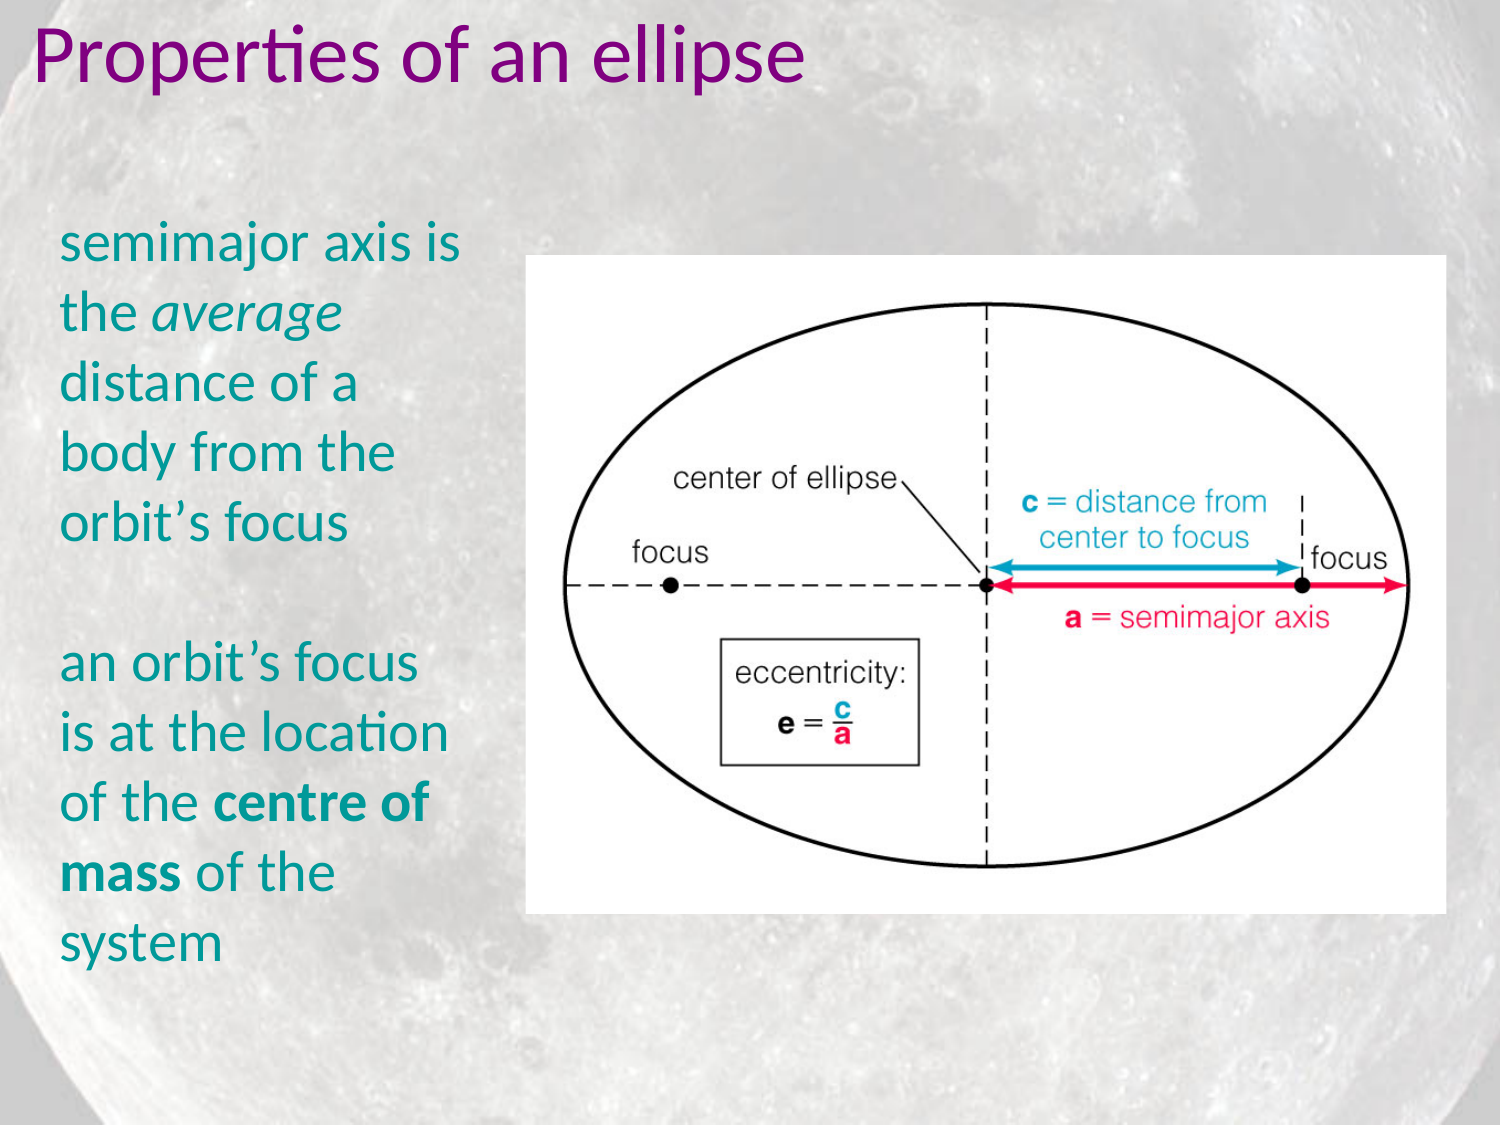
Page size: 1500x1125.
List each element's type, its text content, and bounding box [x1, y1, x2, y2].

title Properties of an ellipse [17, 19, 910, 120]
text_box semimajor axis is the average distance of a body from the orbit’s focus an orbit’s focus is at the location of the centre of mass of the system [44, 196, 479, 1125]
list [525, 255, 1447, 915]
picture [0, 0, 1500, 1125]
